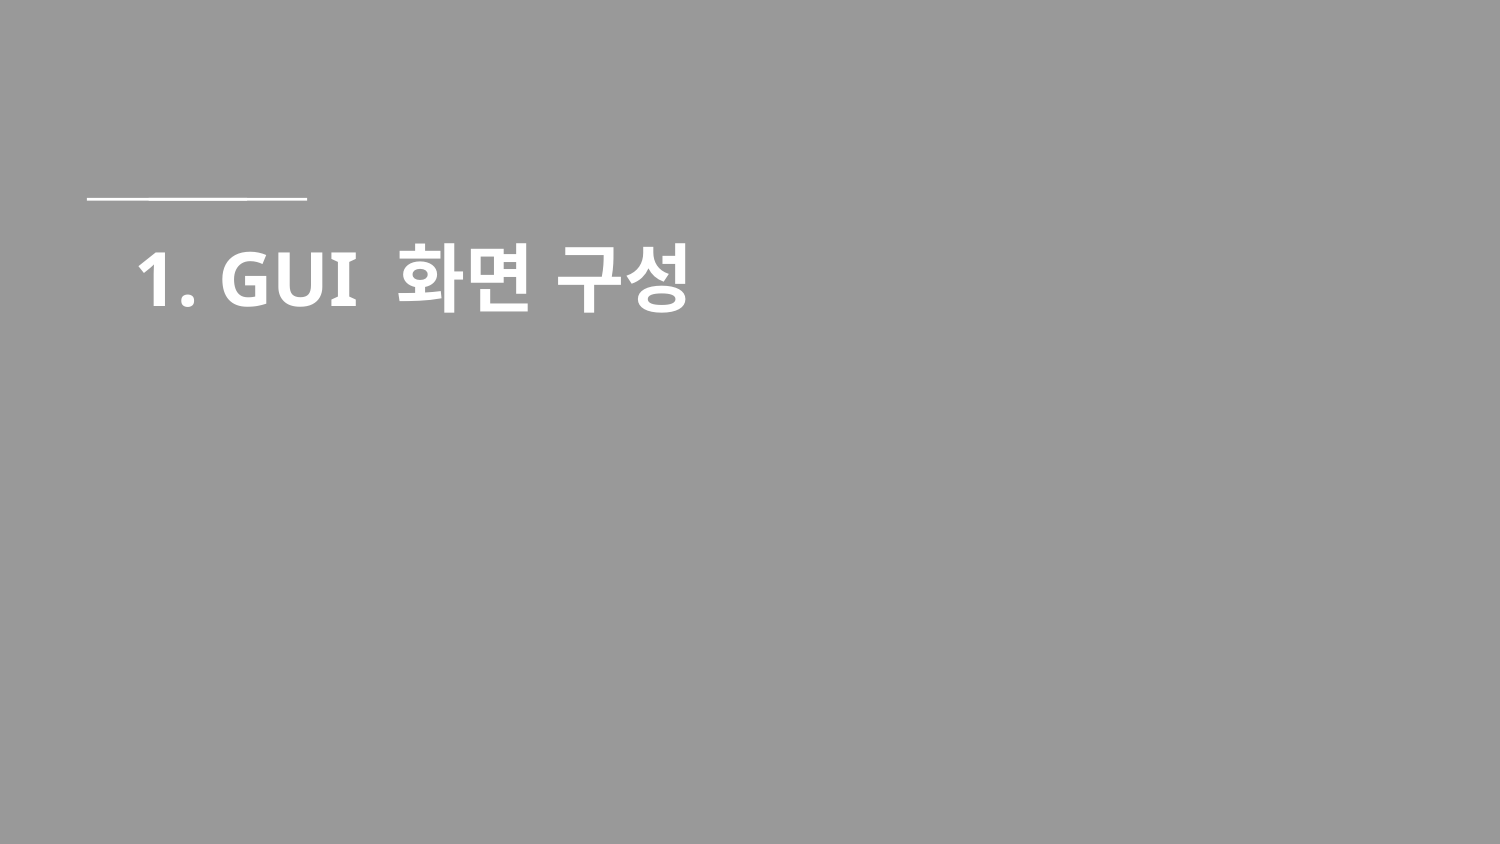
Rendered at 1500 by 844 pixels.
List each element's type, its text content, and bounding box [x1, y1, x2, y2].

title 1. GUI 화면 구성 [119, 216, 1381, 466]
